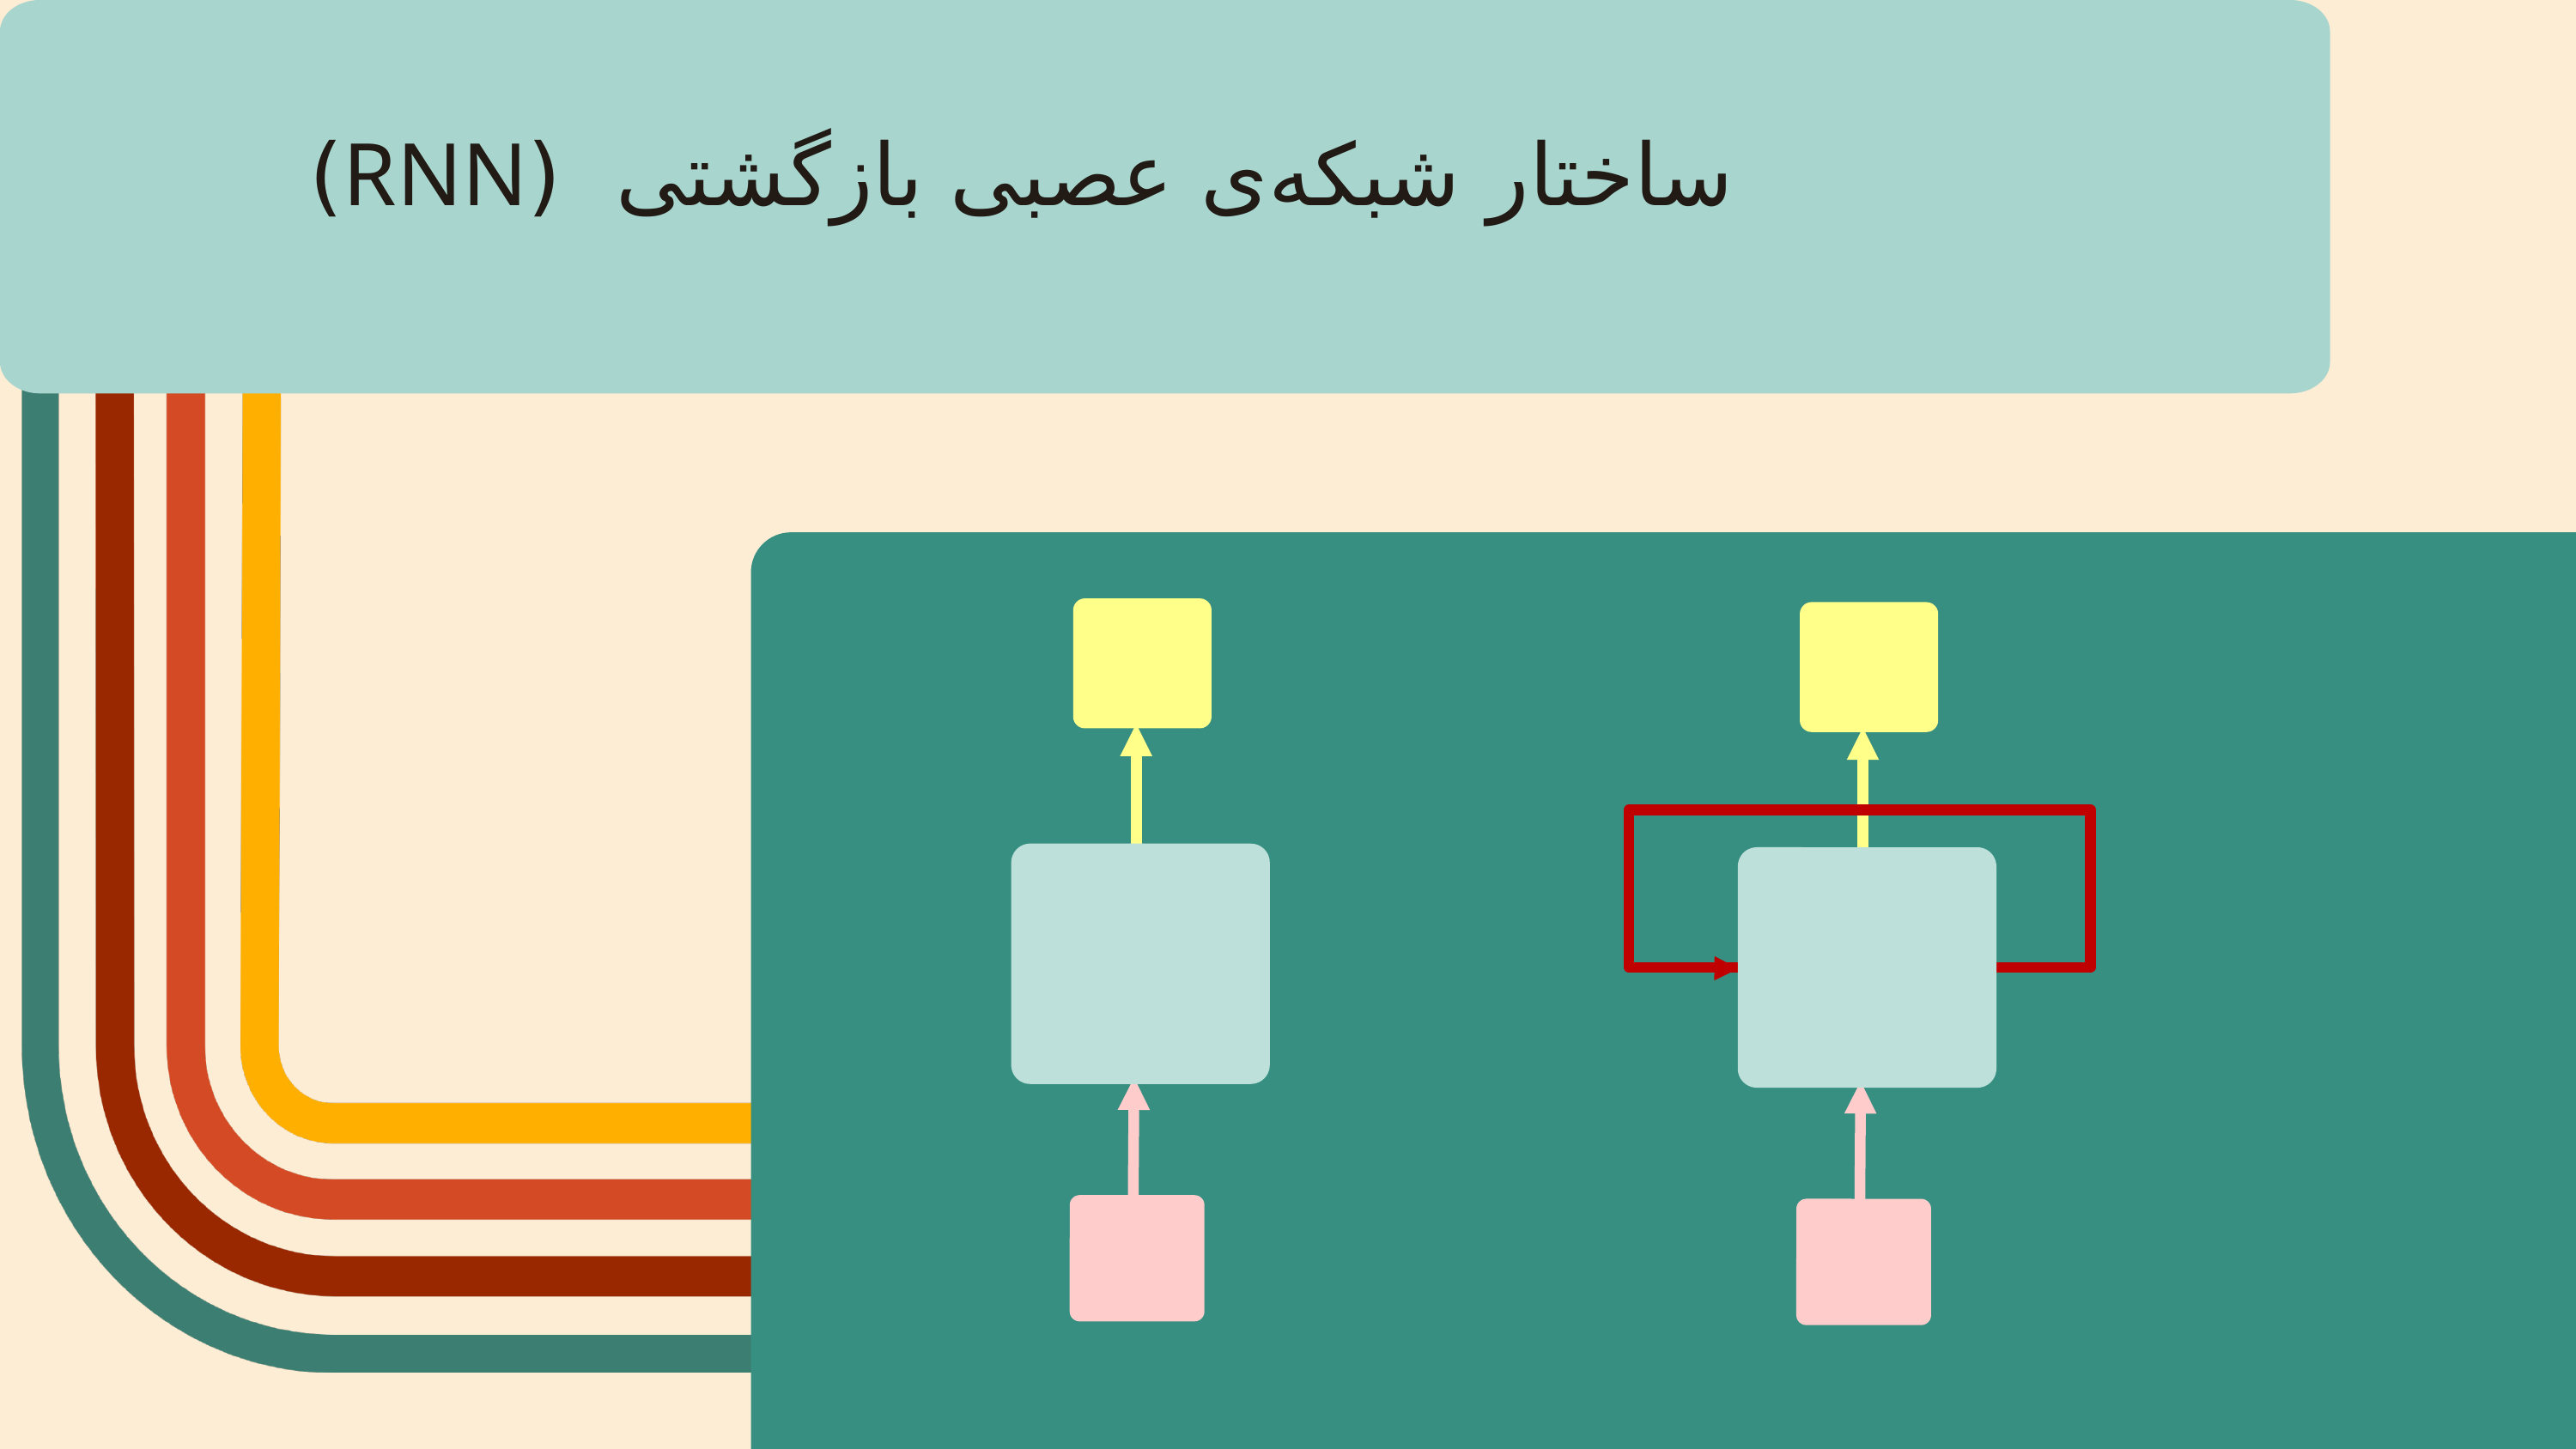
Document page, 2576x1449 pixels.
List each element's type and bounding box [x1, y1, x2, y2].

text_box [750, 531, 2576, 1449]
picture [0, 394, 1038, 1373]
text_box [0, 0, 2330, 394]
